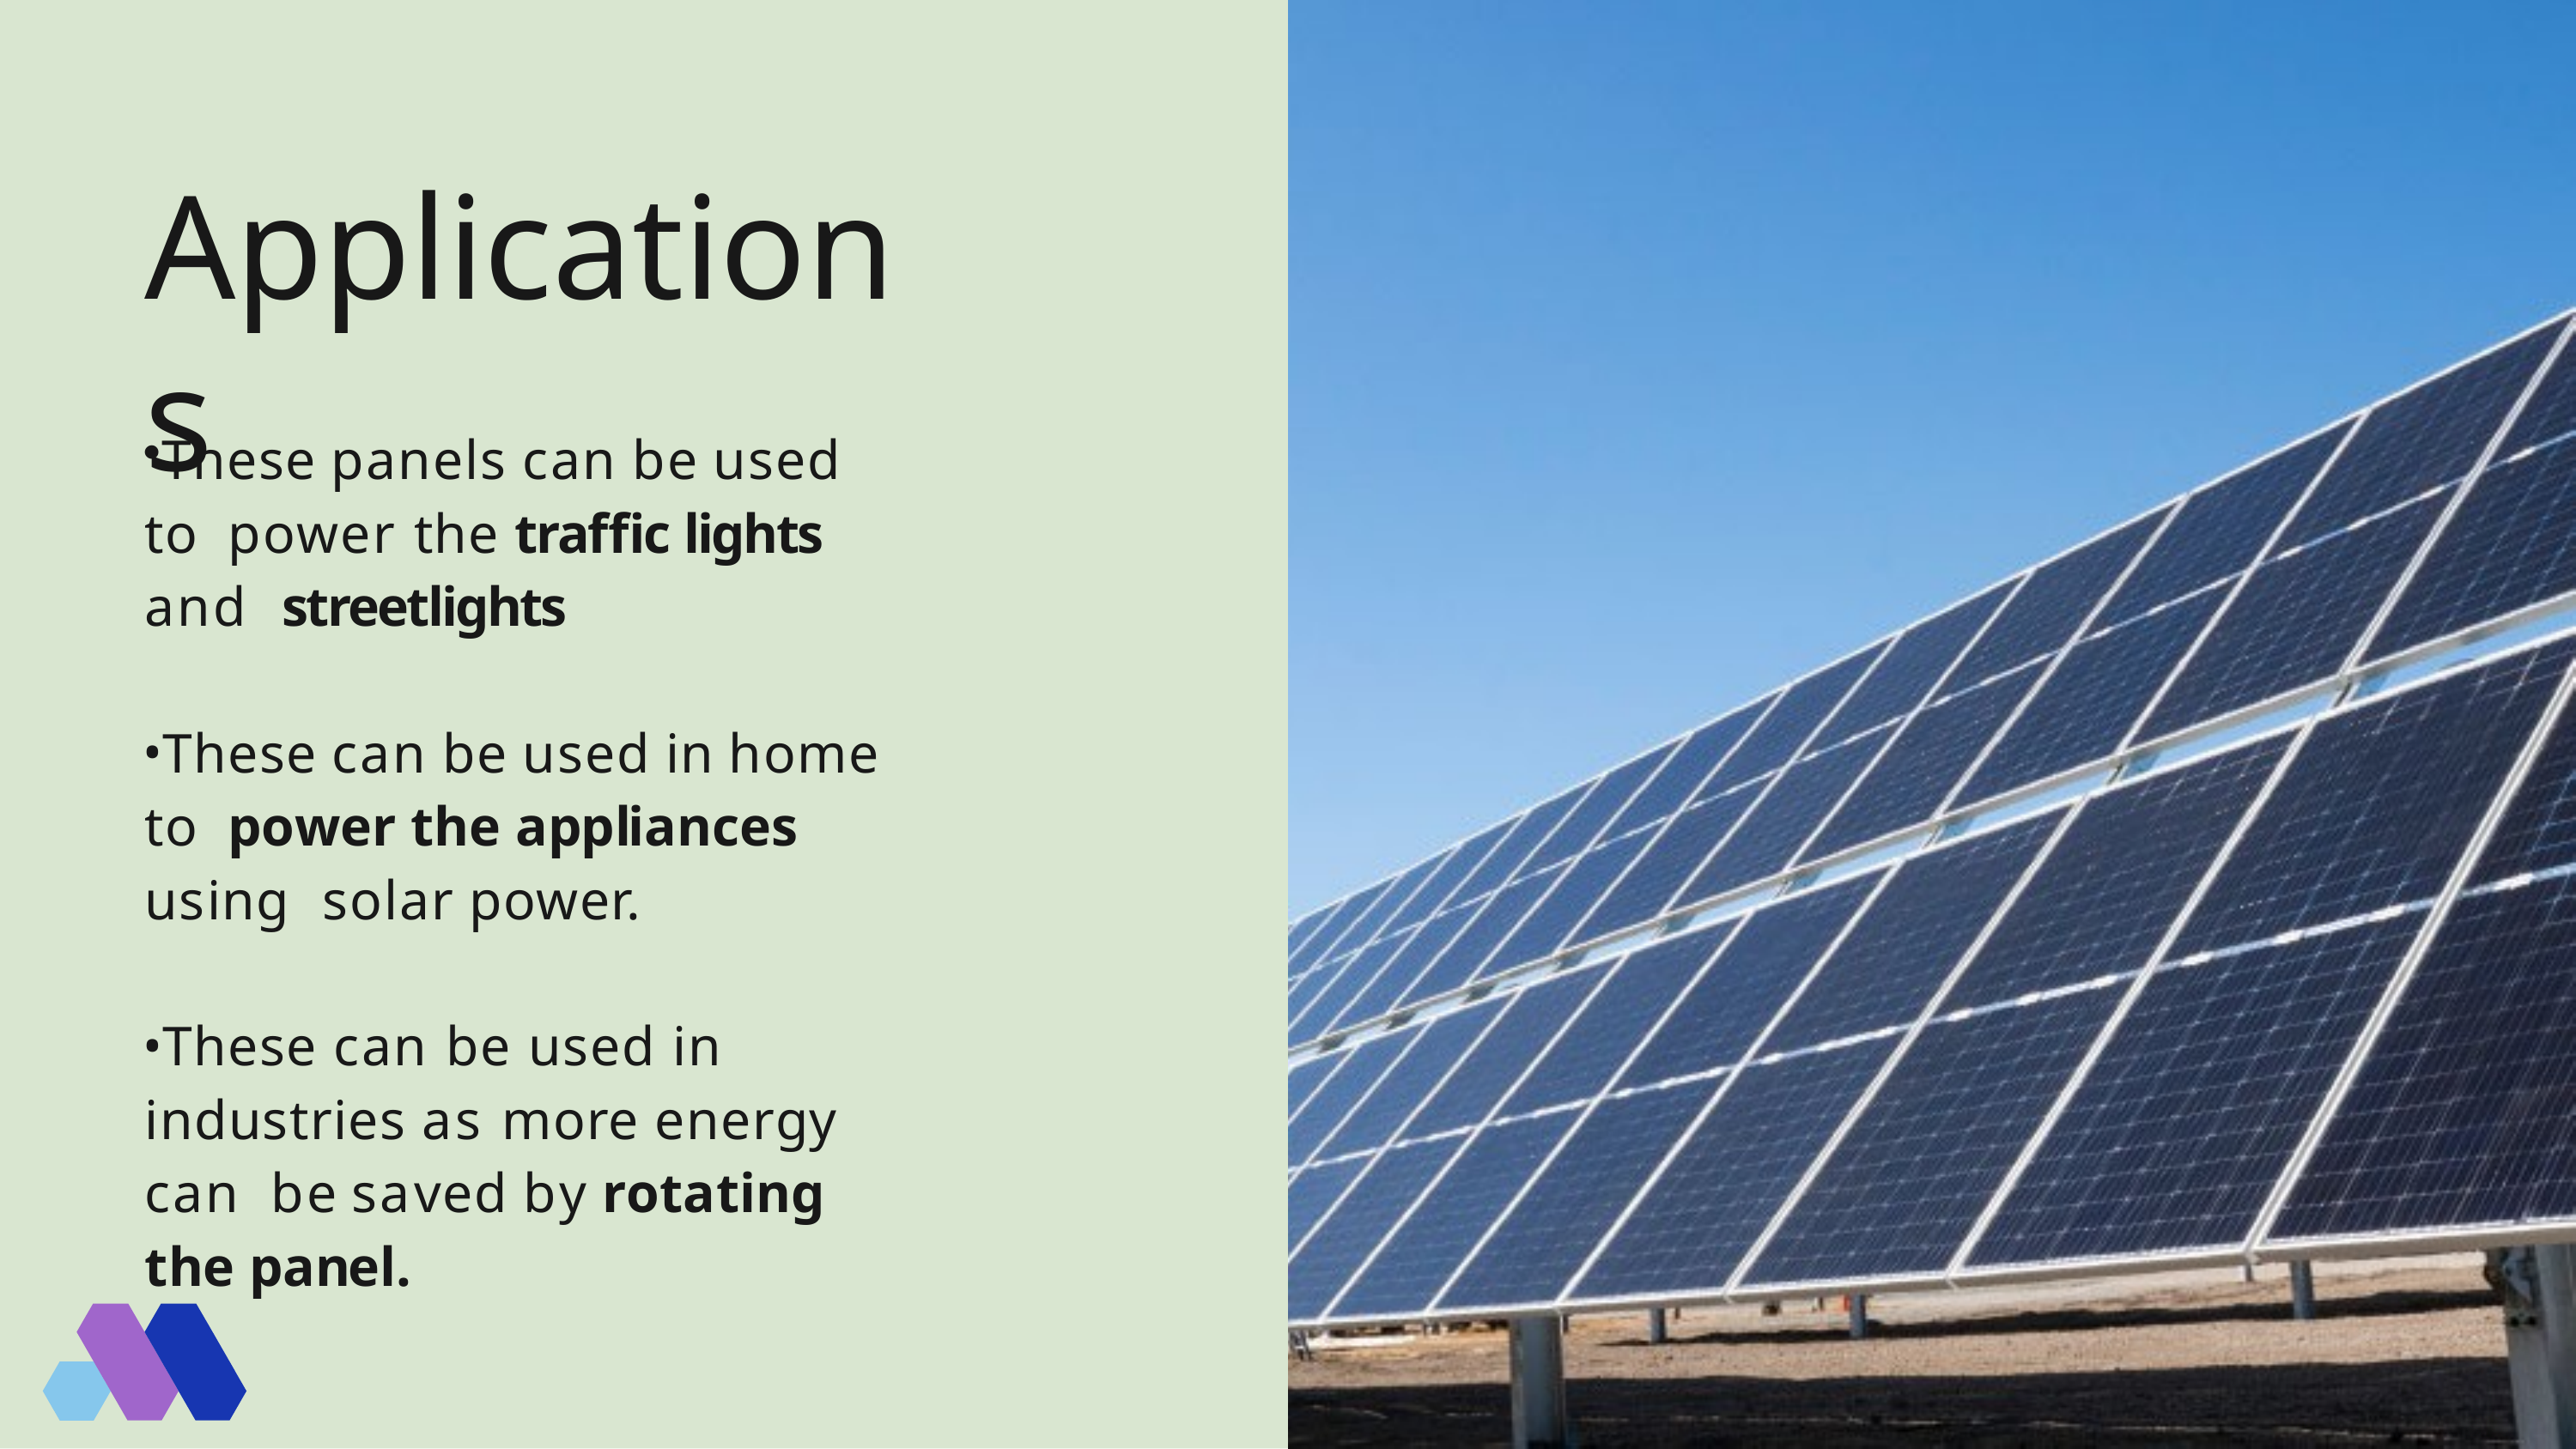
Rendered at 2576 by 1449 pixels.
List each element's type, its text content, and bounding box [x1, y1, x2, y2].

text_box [42, 1303, 247, 1422]
title Applications [143, 155, 927, 500]
text_box These panels can be used to power the traffic lights and streetlights These can be used in home to power the appliances using solar power. These can be used in industries as more energy can be saved by rotating the panel. . [143, 500, 922, 1371]
picture [1287, 0, 2576, 1449]
